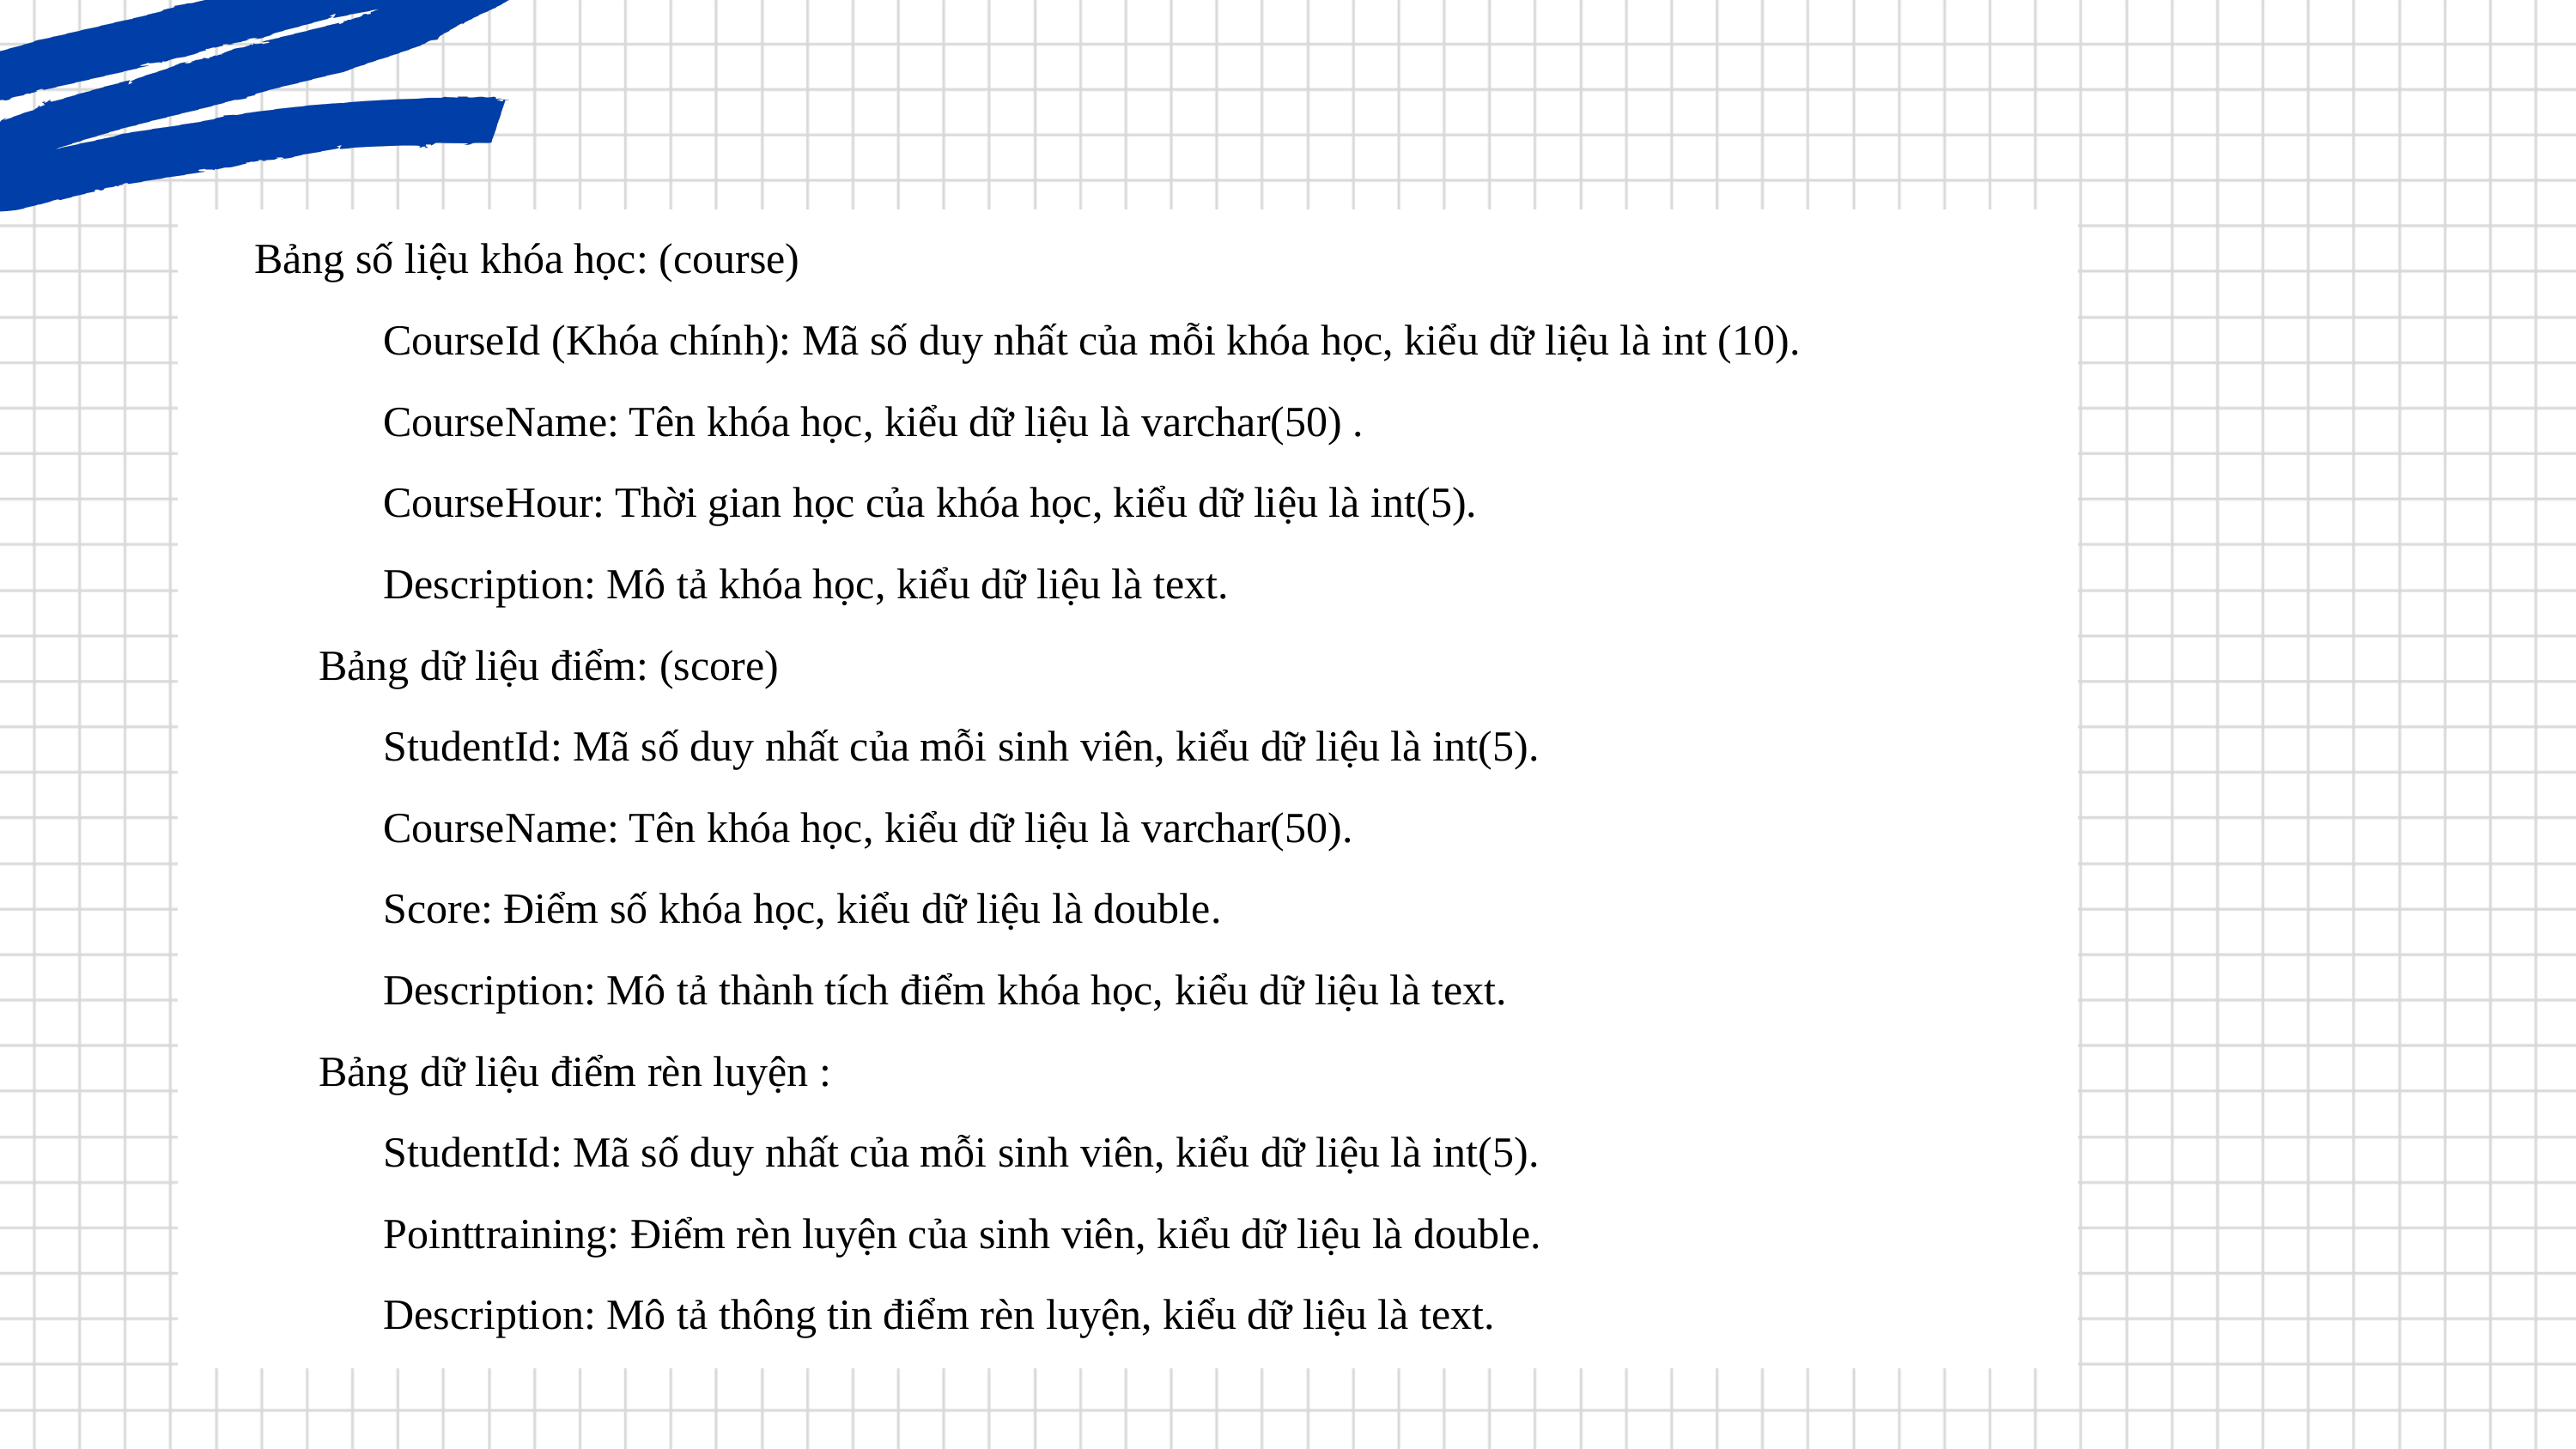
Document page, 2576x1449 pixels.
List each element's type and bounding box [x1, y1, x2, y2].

text_box [0, 0, 558, 212]
text_box [0, 0, 2576, 1449]
text_box [177, 209, 2078, 1368]
